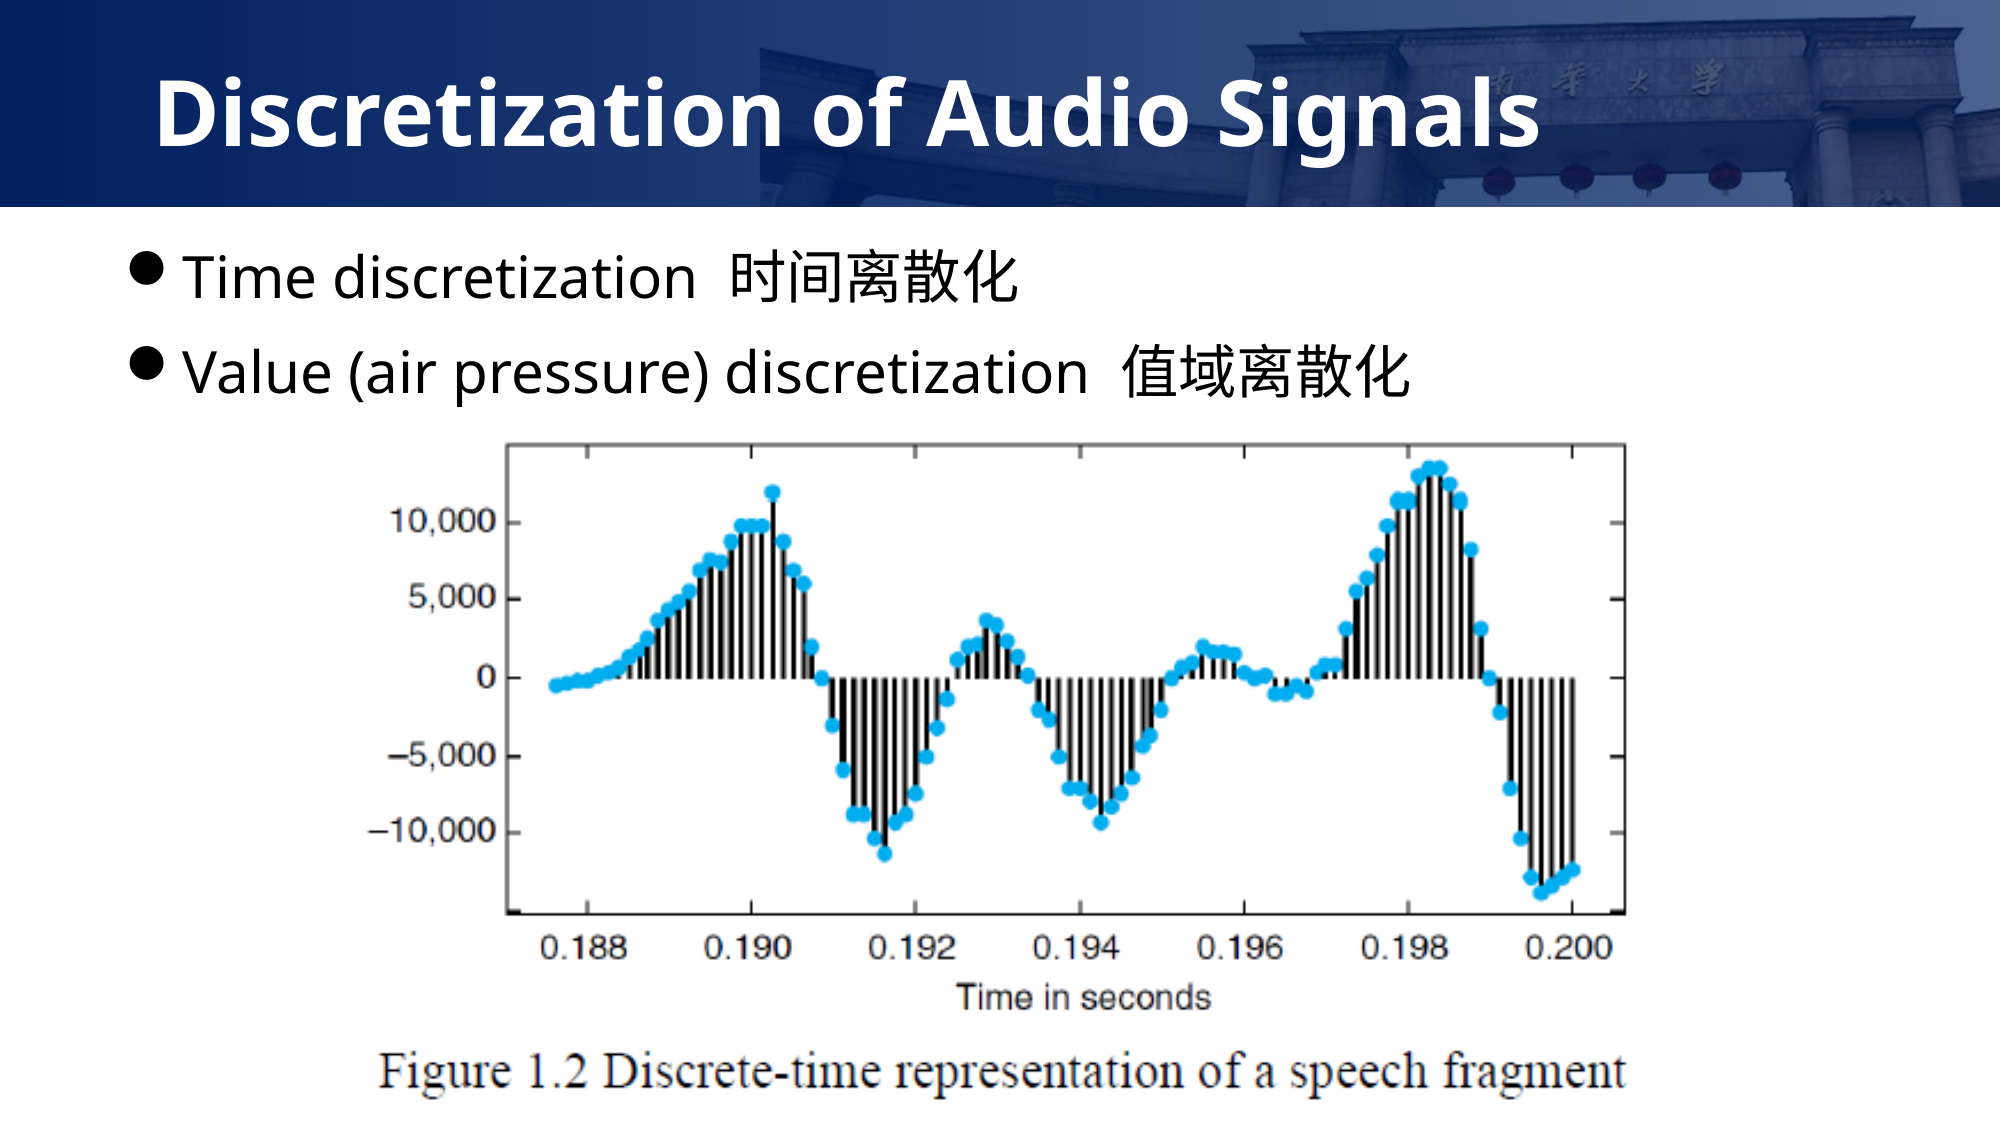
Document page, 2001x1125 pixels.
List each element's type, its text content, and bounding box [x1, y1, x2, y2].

text_box Discretization of Audio Signals [137, 59, 2000, 232]
picture [322, 418, 1668, 1109]
text_box Time discretization 时间离散化 Value (air pressure) discretization 值域离散化 [110, 232, 2000, 413]
